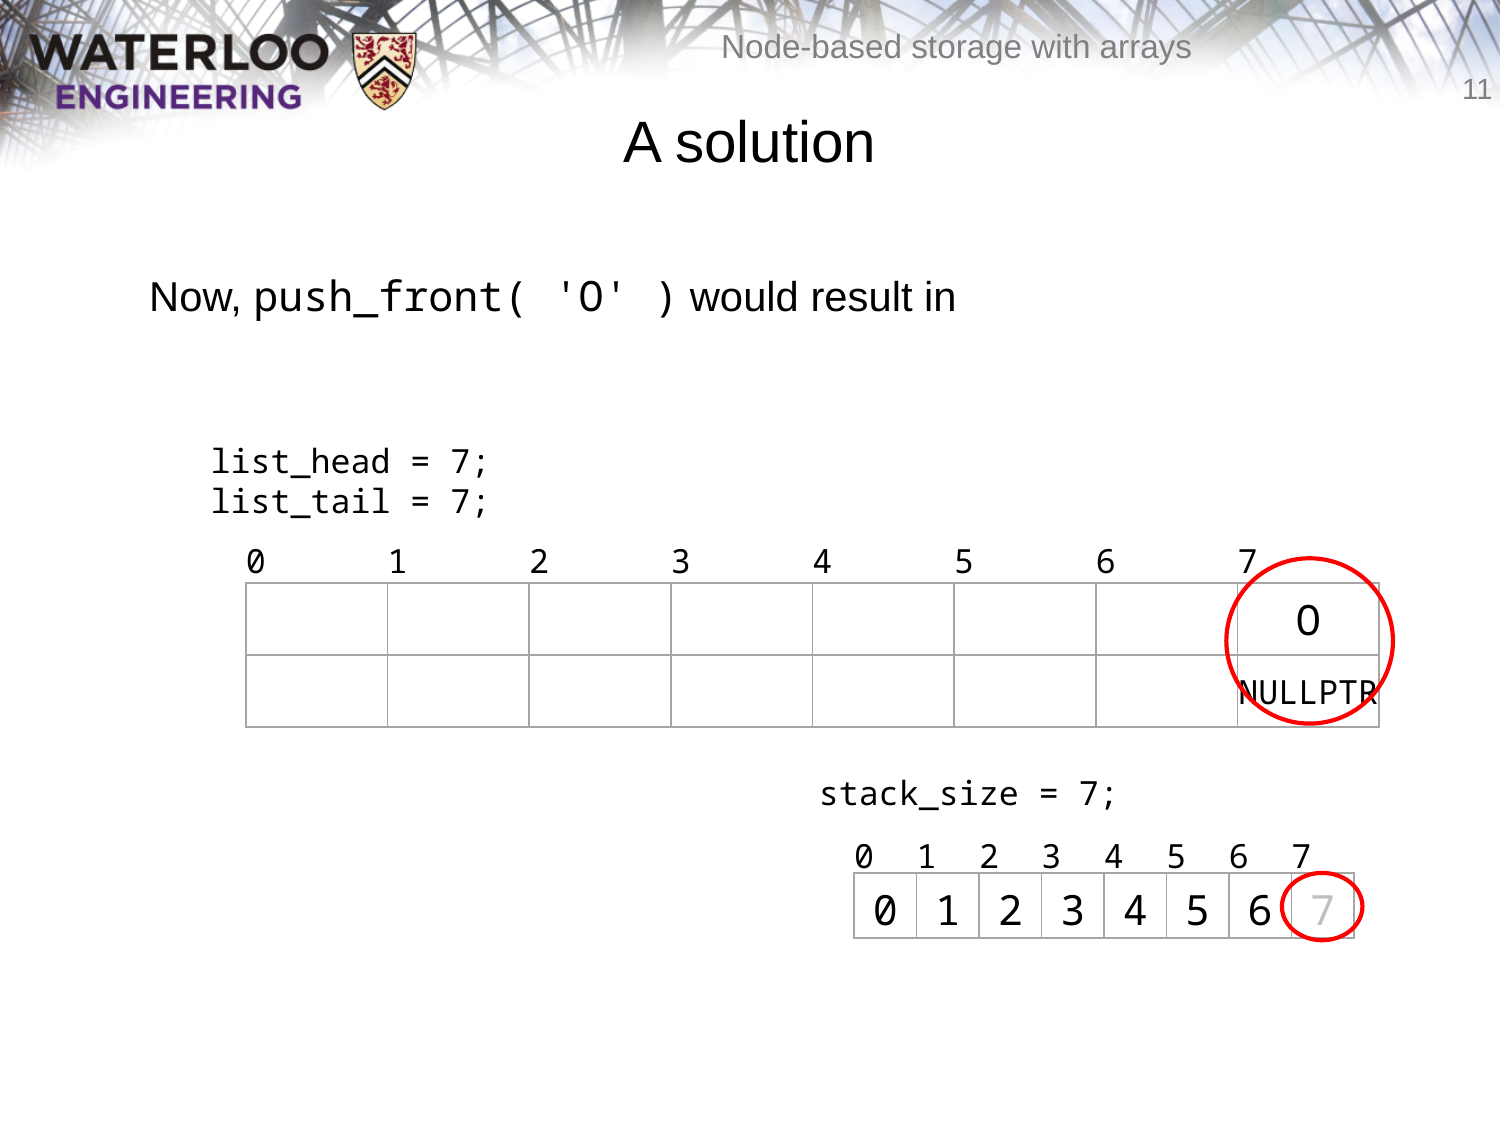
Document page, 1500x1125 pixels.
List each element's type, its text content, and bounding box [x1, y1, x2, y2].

table_cell 5 [1167, 874, 1228, 937]
table_header 2 [529, 538, 671, 582]
table_header 4 [1104, 833, 1167, 872]
table_cell [388, 656, 528, 726]
table_cell [530, 656, 670, 726]
table_cell [1097, 584, 1237, 654]
table_cell 3 [1042, 874, 1103, 937]
table_header 2 [979, 833, 1042, 872]
table_cell 7 [1343, 874, 1353, 881]
text_box [1224, 556, 1396, 726]
table_header 7 [1238, 538, 1379, 582]
table_cell 2 [980, 874, 1041, 937]
picture [0, 0, 1500, 1125]
table_cell NULLPTR [1321, 694, 1378, 726]
table_header 0 [854, 833, 917, 872]
table_header 3 [671, 538, 812, 582]
text_box list_head = 7; list_tail = 7; [195, 433, 717, 528]
table_cell 1 [917, 874, 978, 937]
table_header 4 [812, 538, 954, 582]
table_cell O [1238, 584, 1245, 593]
table_cell 0 [855, 874, 916, 937]
table_cell [672, 656, 812, 726]
table_header 1 [917, 833, 979, 872]
table_header 5 [954, 538, 1096, 582]
table_header 5 [1167, 833, 1229, 872]
table_header 6 [1096, 538, 1238, 582]
table_header 6 [1229, 833, 1291, 872]
table_cell [955, 584, 1095, 654]
table_header 3 [1042, 833, 1104, 872]
table_cell [813, 656, 953, 726]
list Now, push_front( 'O' ) would result in [74, 262, 1426, 1006]
table_cell 6 [1230, 874, 1291, 937]
table_cell [672, 584, 812, 654]
table_cell [813, 584, 953, 654]
table_header 7 [1291, 833, 1354, 872]
table_header 1 [387, 538, 529, 582]
title A solution [74, 44, 1426, 233]
table_cell [955, 656, 1095, 726]
table_cell 7 [1292, 874, 1302, 880]
table_cell [530, 584, 670, 654]
table_cell NULLPTR [1238, 689, 1298, 726]
table_cell [247, 584, 387, 654]
table_cell [388, 584, 528, 654]
table_cell 4 [1105, 874, 1166, 937]
table_cell [247, 656, 387, 726]
text_box [1279, 870, 1365, 943]
table_cell [1097, 656, 1237, 726]
text_box stack_size = 7; [804, 765, 1163, 820]
table_header 0 [246, 538, 387, 582]
